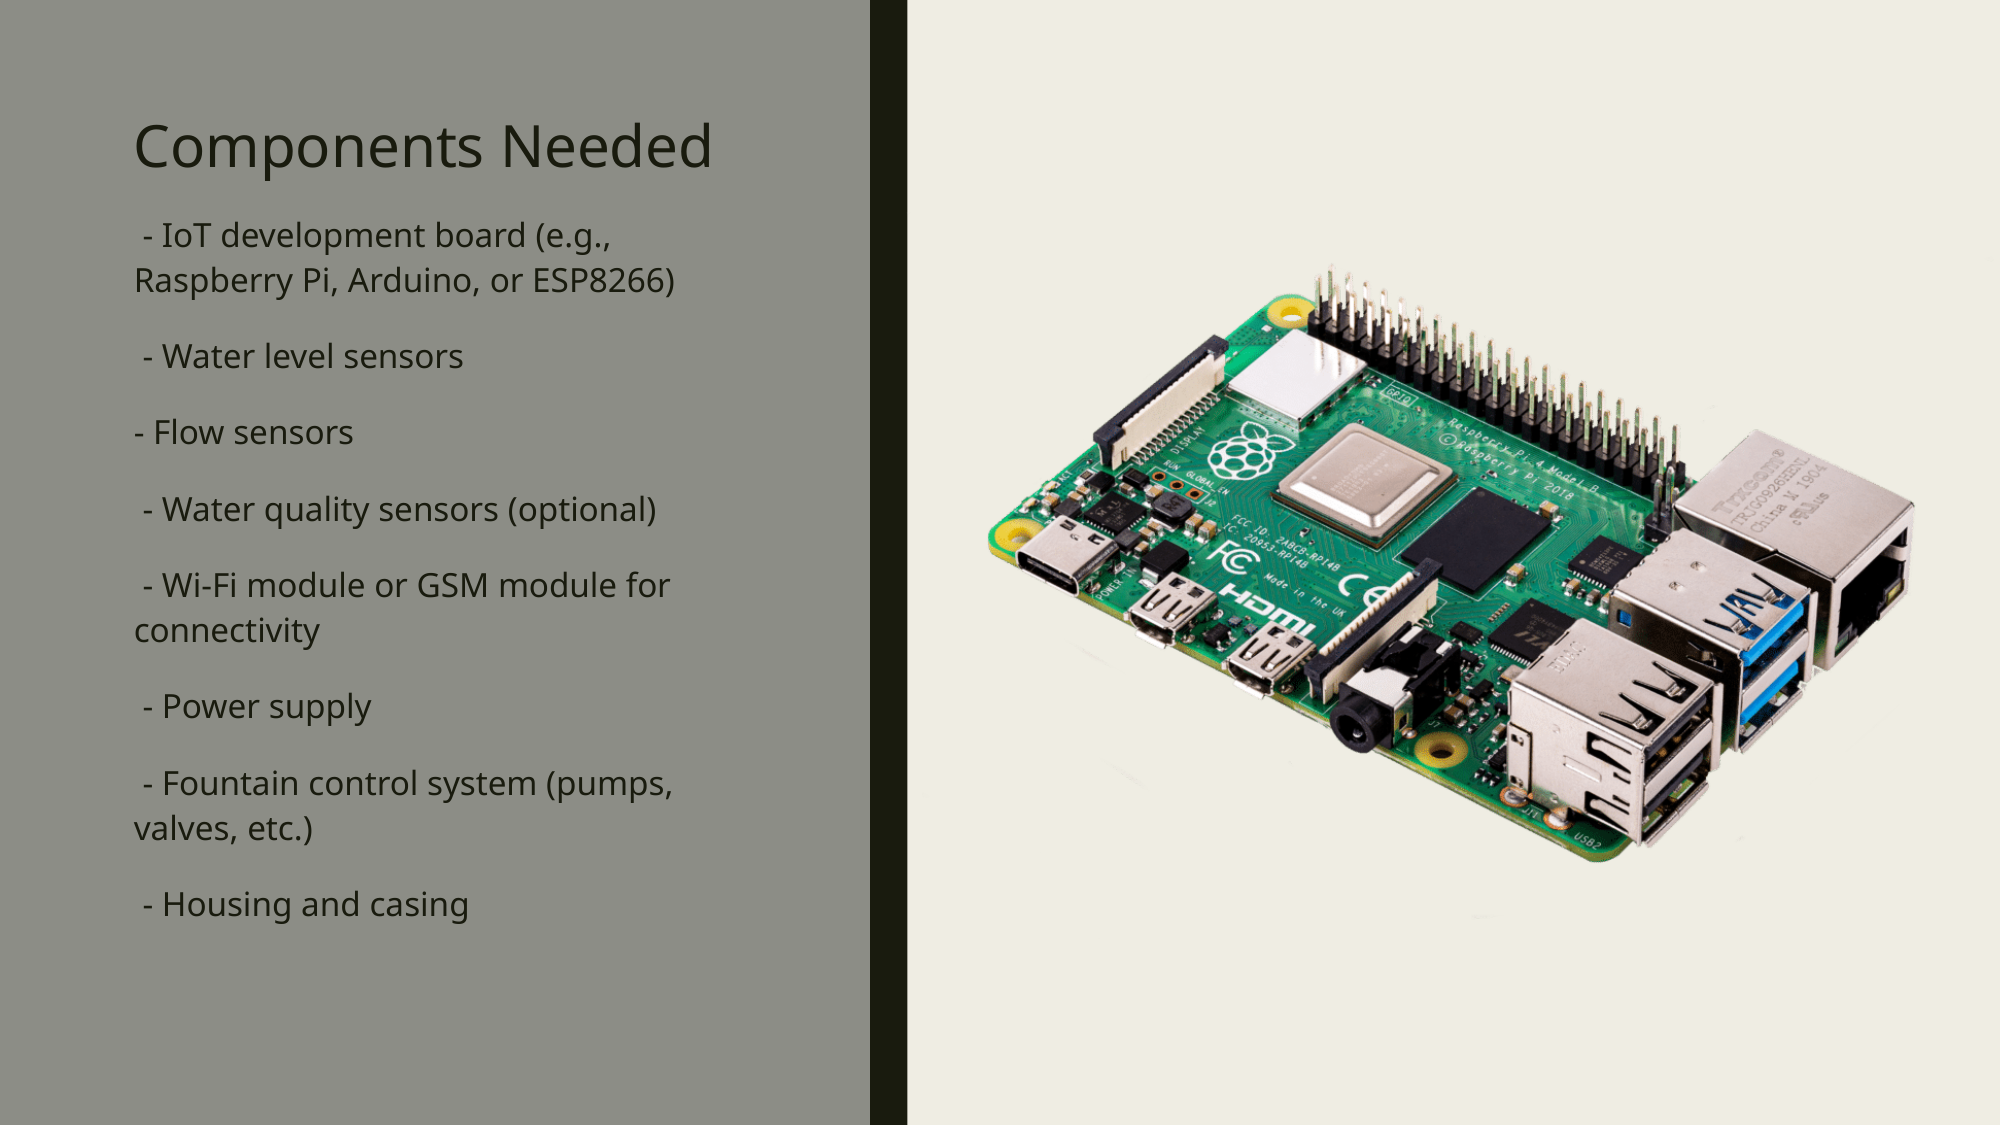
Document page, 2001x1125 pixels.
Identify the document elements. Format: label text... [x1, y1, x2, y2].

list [845, 212, 2000, 963]
title Components Needed [118, 112, 752, 201]
list - IoT development board (e.g., Raspberry Pi, Arduino, or ESP8266) - Water level sensors - Flow sensors - Water quality sensors (optional) - Wi-Fi module or GSM module for connectivity - Power supply - Fountain control system (pumps, valves, etc.) - Housing and casing [118, 201, 752, 963]
